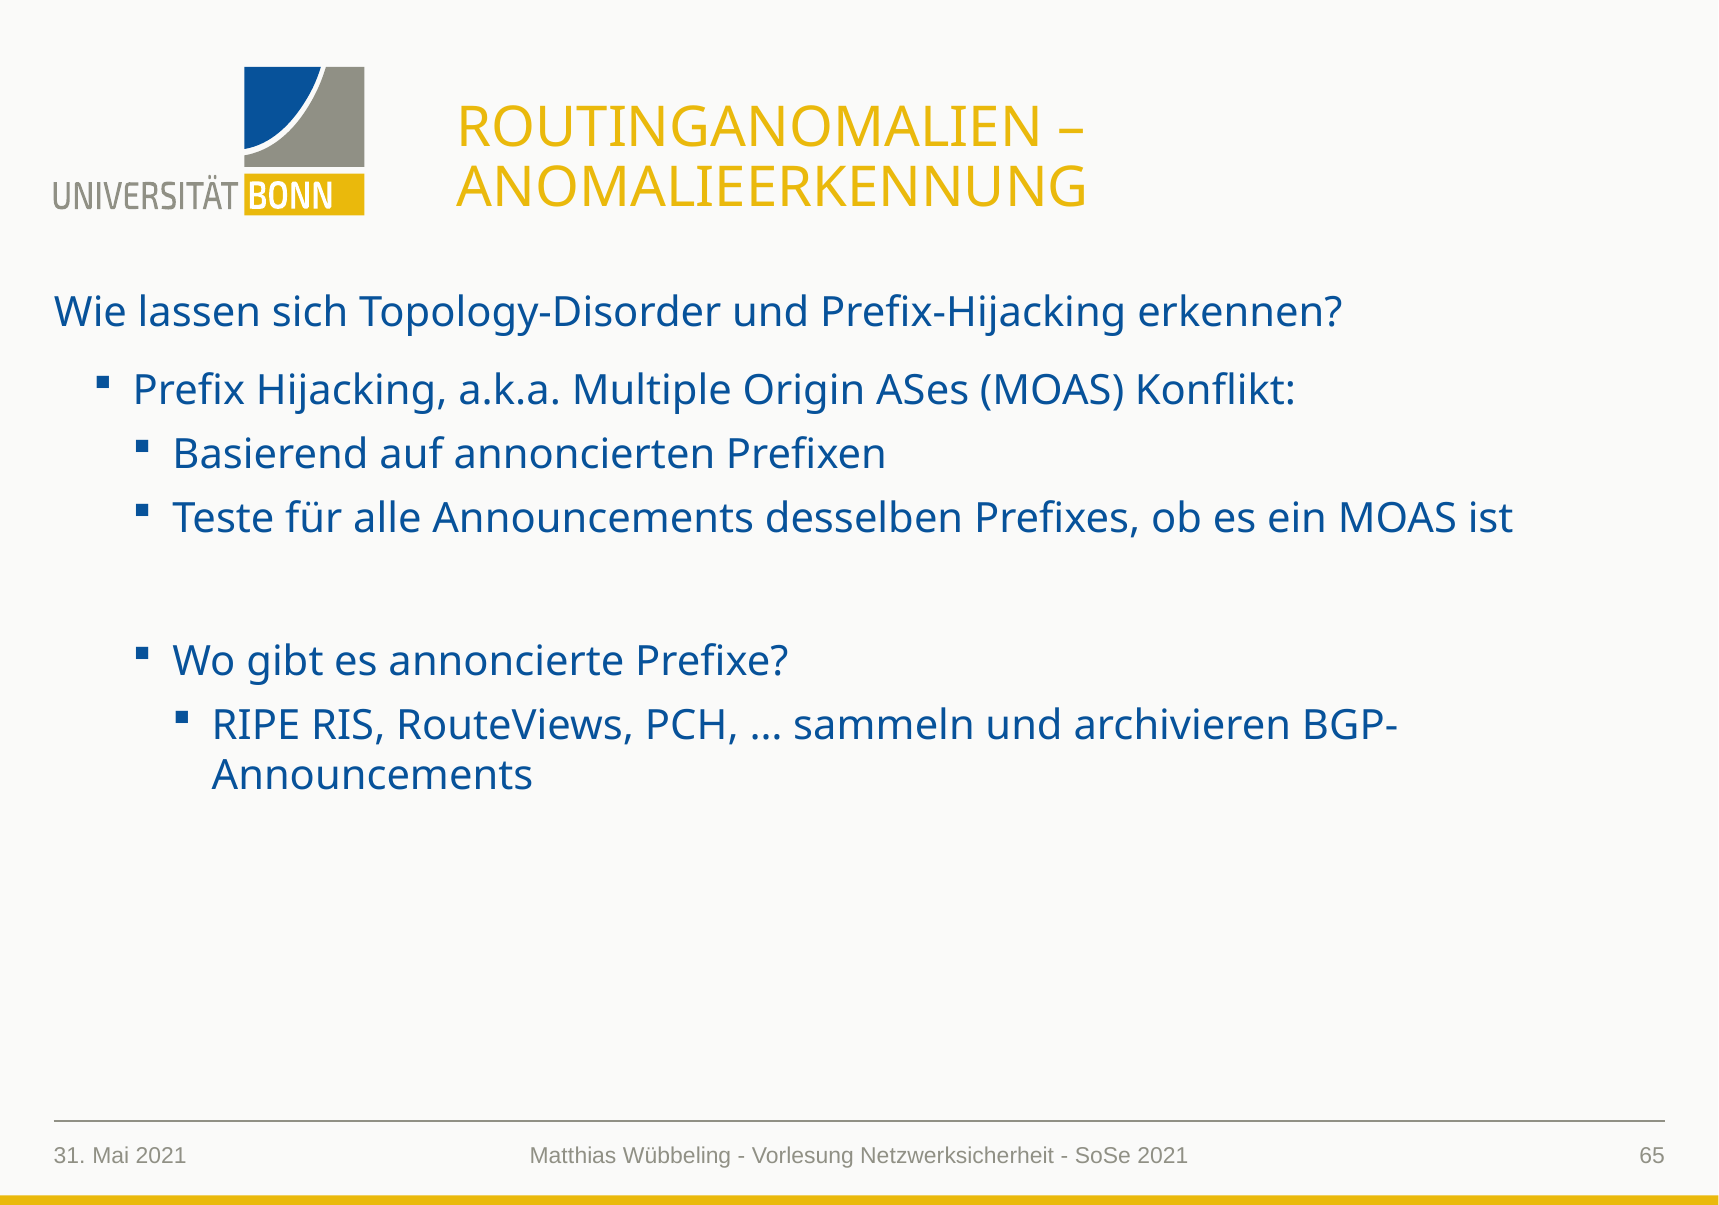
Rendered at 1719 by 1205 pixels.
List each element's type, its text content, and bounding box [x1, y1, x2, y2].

footer Matthias Wübbeling - Vorlesung Netzwerksicherheit - SoSe 2021 [389, 1121, 1329, 1189]
slide_number 65 [1557, 1121, 1665, 1189]
title RoutingAnomalien – Anomalieerkennung [456, 67, 1665, 218]
list Wie lassen sich Topology-Disorder und Prefix-Hijacking erkennen? Prefix Hijacking, a.k.a. Multiple Origin ASes (MOAS) Konflikt: Basierend auf annoncierten Prefixen Teste für alle Announcements desselben Prefixes, ob es ein MOAS ist Wo gibt es annoncierte Prefixe? RIPE RIS, RouteViews, PCH, … sammeln und archivieren BGP-Announcements [53, 284, 1665, 1055]
slide_number 31. Mai 2021 [53, 1121, 215, 1189]
